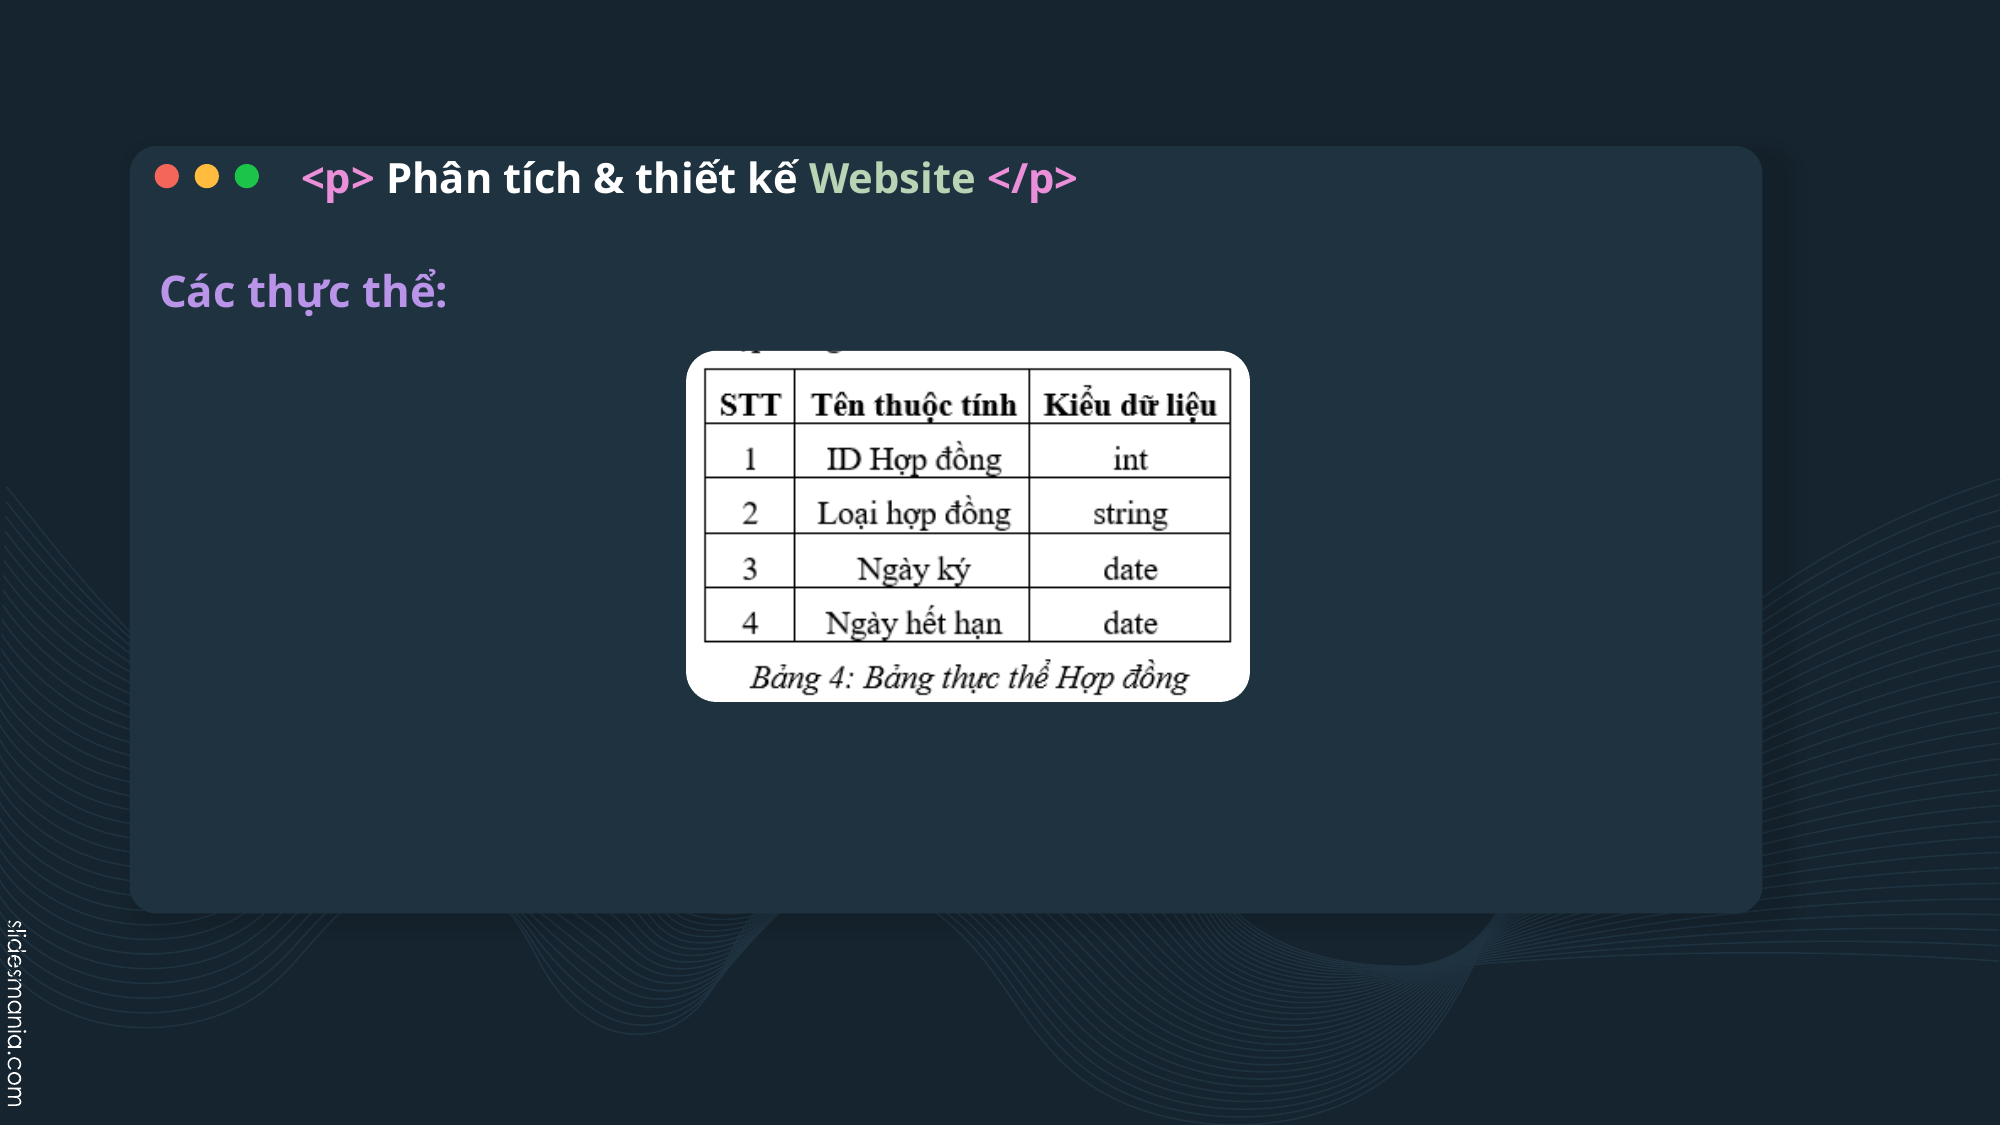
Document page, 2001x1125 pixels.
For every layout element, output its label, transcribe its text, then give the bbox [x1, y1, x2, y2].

picture [685, 350, 1251, 703]
text_box <p> Phân tích & thiết kế Website </p> [280, 131, 1264, 201]
subtitle Các thực thể: [0, 236, 735, 368]
